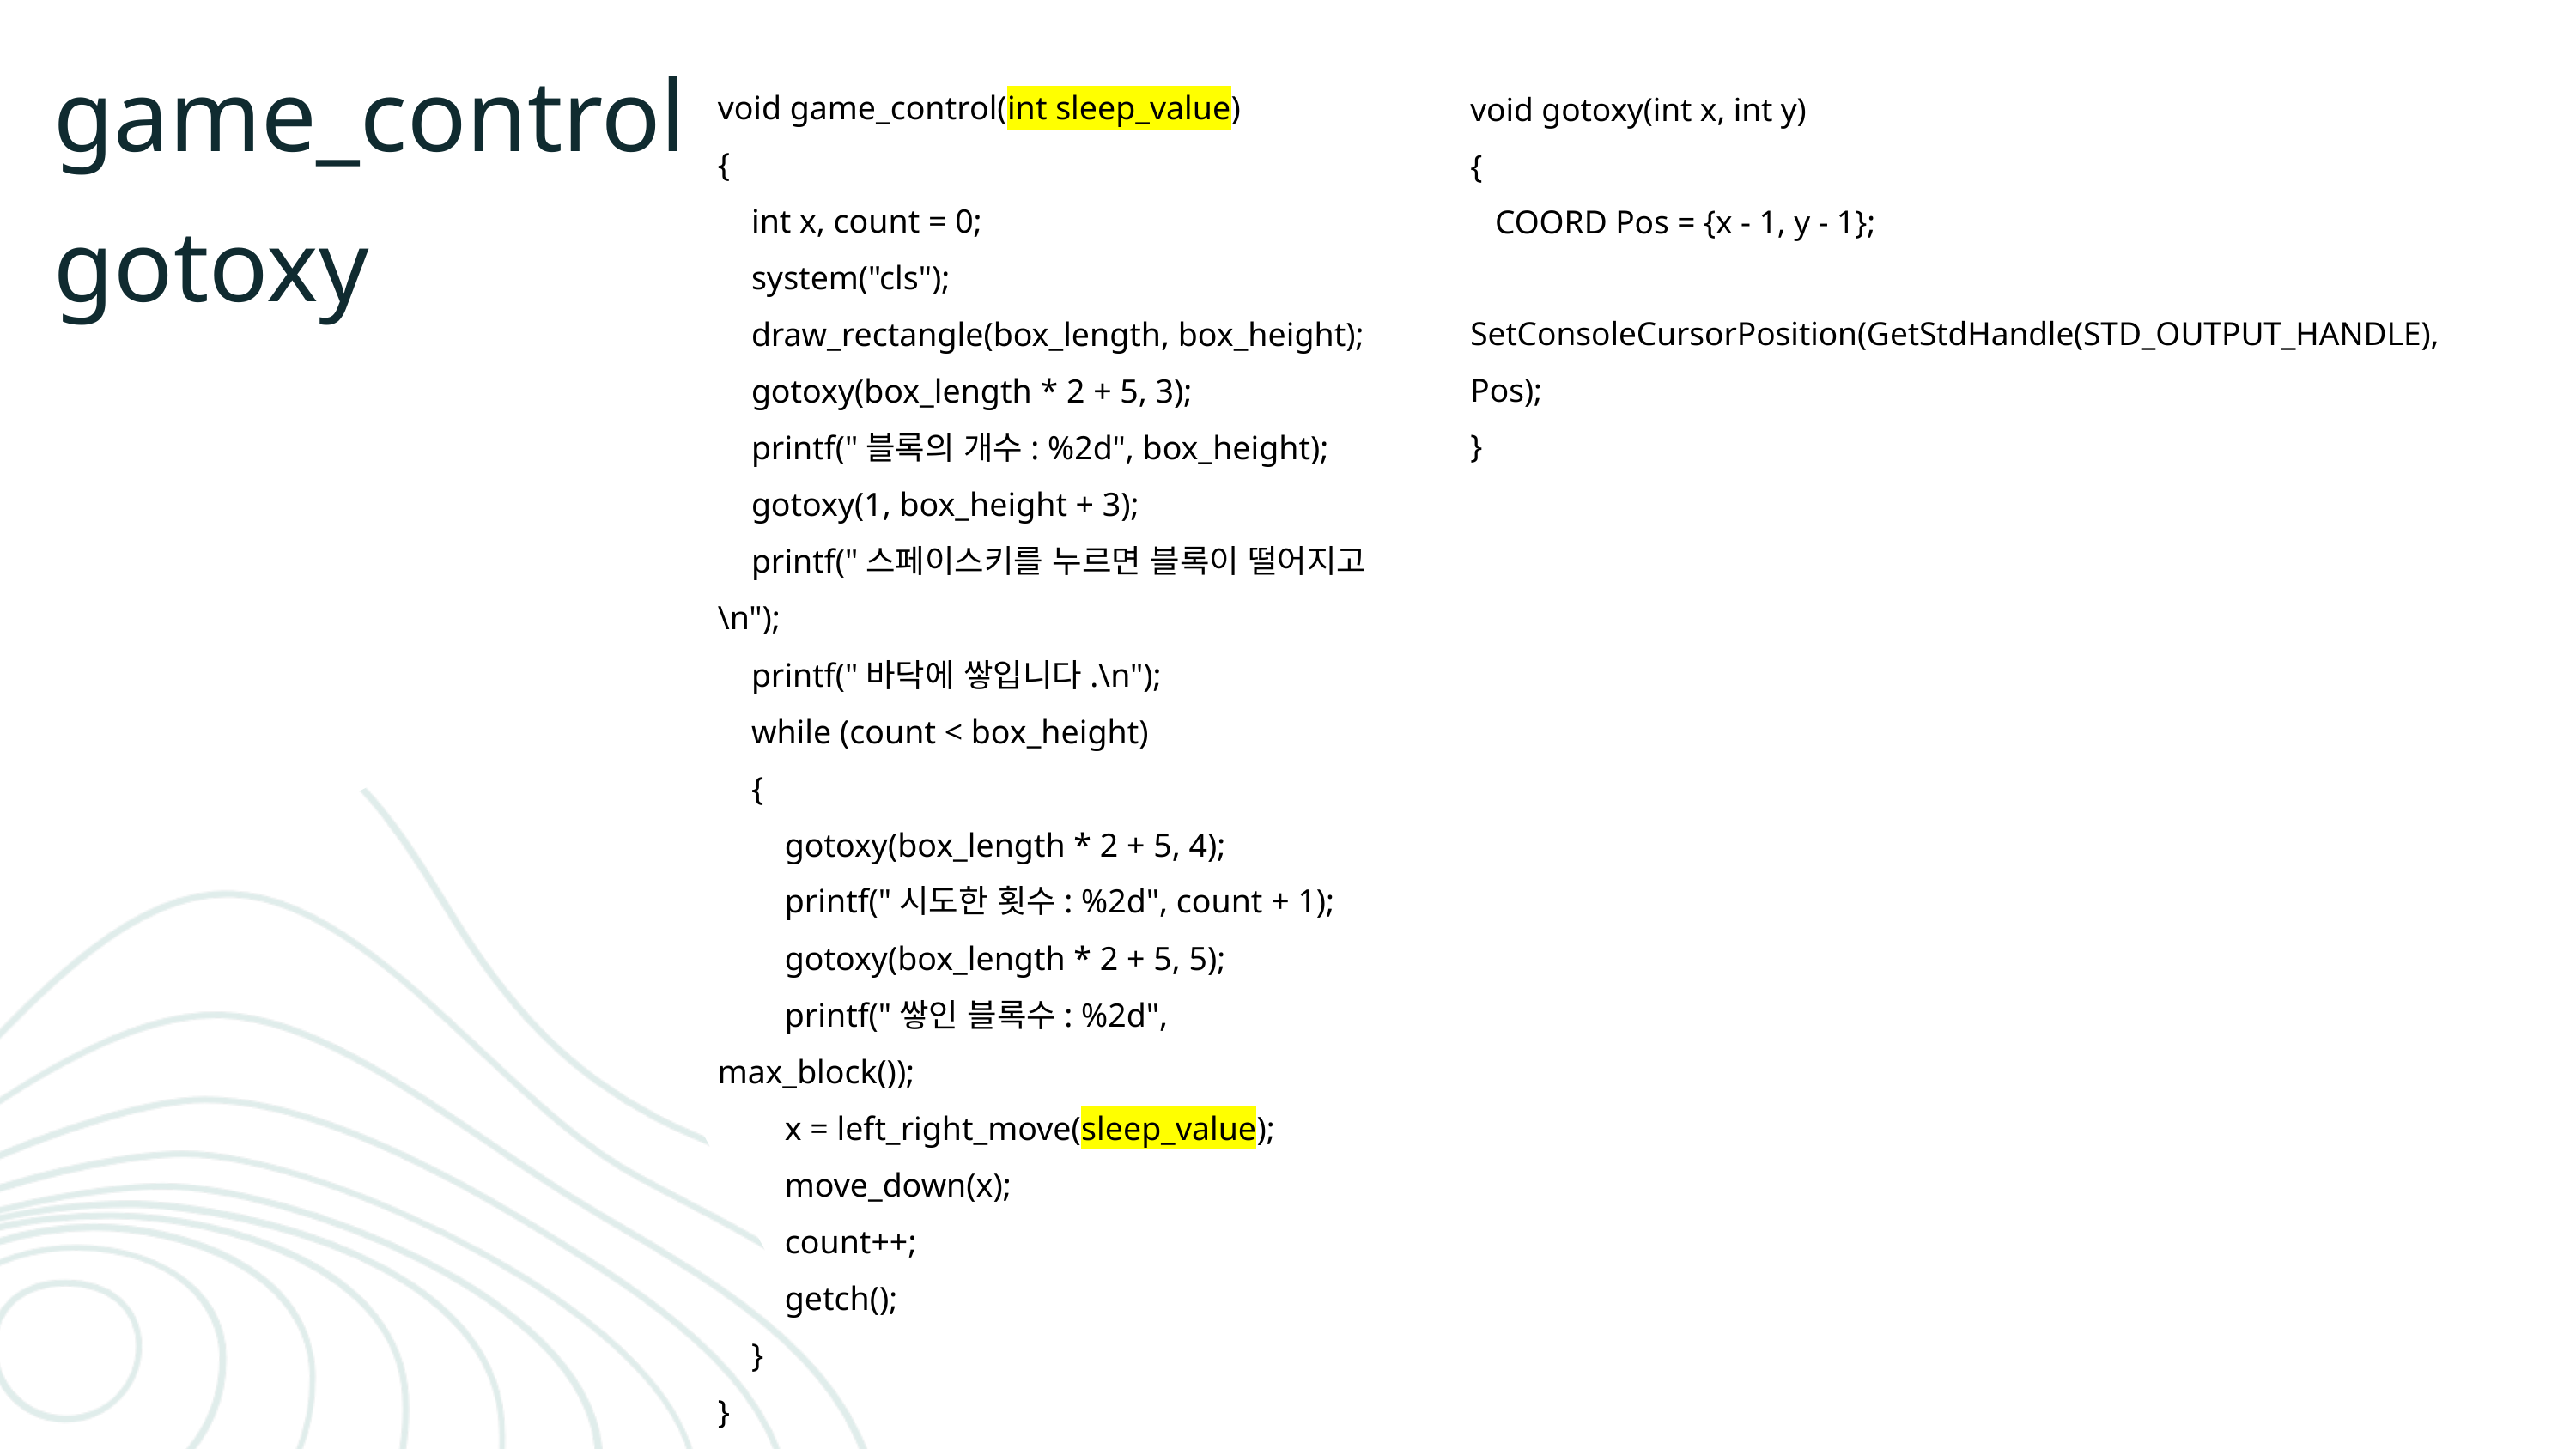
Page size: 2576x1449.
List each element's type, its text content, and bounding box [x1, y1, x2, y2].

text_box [53, 20, 827, 427]
text_box void game_control(int sleep_value) { int x, count = 0; system("cls"); draw_rectangle(box_length, box_height); gotoxy(box_length * 2 + 5, 3); printf("블록의 개수: %2d", box_height); gotoxy(1, box_height + 3); printf("스페이스키를 누르면 블록이 떨어지고\n"); printf("바닥에 쌓입니다.\n"); while (count < box_height) { gotoxy(box_length * 2 + 5, 4); printf("시도한 횟수: %2d", count + 1); gotoxy(box_length * 2 + 5, 5); printf("쌓인 블록수: %2d", max_block()); x = left_right_move(sleep_value); move_down(x); count++; getch(); } } [717, 70, 1368, 1430]
text_box void gotoxy(int x, int y) { COORD Pos = {x - 1, y - 1}; SetConsoleCursorPosition(GetStdHandle(STD_OUTPUT_HANDLE), Pos); } [1470, 71, 2458, 464]
text_box [0, 724, 872, 1449]
